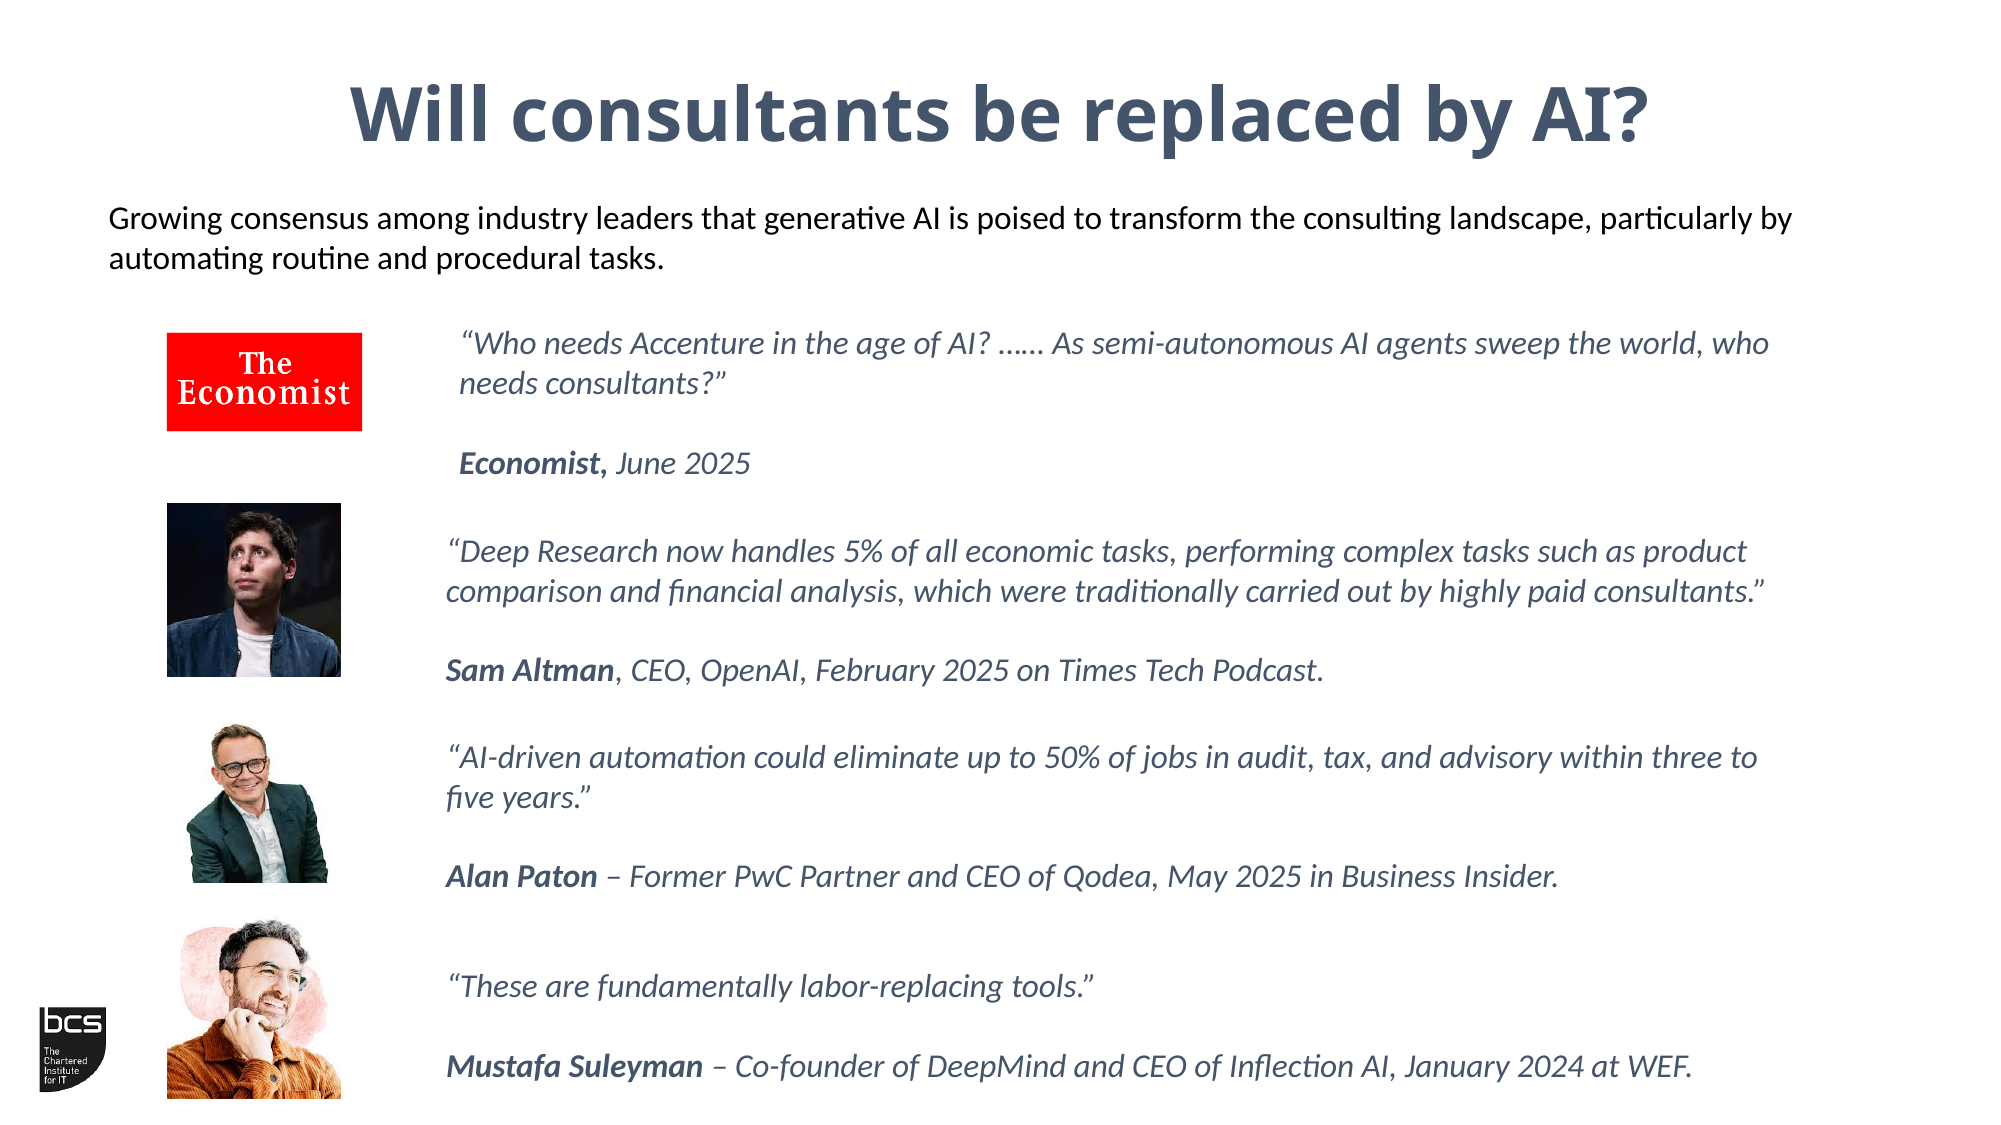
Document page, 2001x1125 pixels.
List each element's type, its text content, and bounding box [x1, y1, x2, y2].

text_box “Deep Research now handles 5% of all economic tasks, performing complex tasks such as product comparison and financial analysis, which were traditionally carried out by highly paid consultants.” Sam Altman, CEO, OpenAI, February 2025 on Times Tech Podcast. [431, 521, 1800, 696]
text_box “Who needs Accenture in the age of AI? …… As semi-autonomous AI agents sweep the world, who needs consultants?” Economist, June 2025 [444, 314, 1840, 489]
picture [7, 984, 138, 1115]
picture [167, 709, 341, 883]
picture [167, 911, 341, 1099]
text_box “These are fundamentally labor-replacing tools.” Mustafa Suleyman – Co-founder of DeepMind and CEO of Inflection AI, January 2024 at WEF. [431, 956, 1777, 1092]
text_box “AI-driven automation could eliminate up to 50% of jobs in audit, tax, and advisory within three to five years.” Alan Paton – Former PwC Partner and CEO of Qodea, May 2025 in Business Insider. [431, 727, 1777, 902]
text_box Growing consensus among industry leaders that generative AI is poised to transform the consulting landscape, particularly by automating routine and procedural tasks. [93, 188, 1932, 284]
title Will consultants be replaced by AI? [137, 58, 1863, 176]
picture [137, 297, 391, 466]
picture [167, 503, 341, 677]
